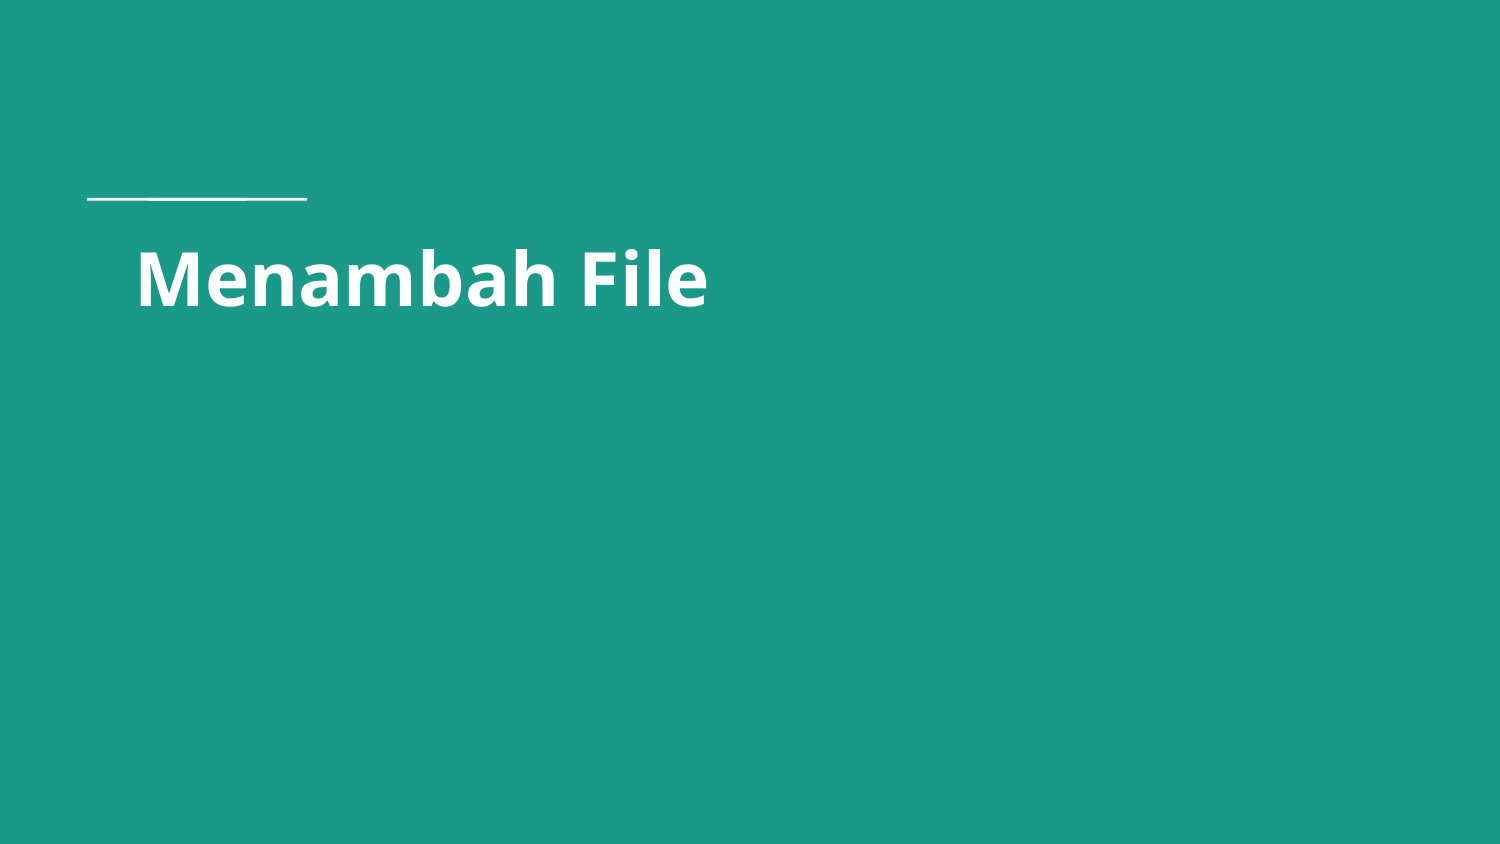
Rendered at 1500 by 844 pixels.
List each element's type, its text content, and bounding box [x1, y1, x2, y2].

title Menambah File [119, 216, 1381, 466]
